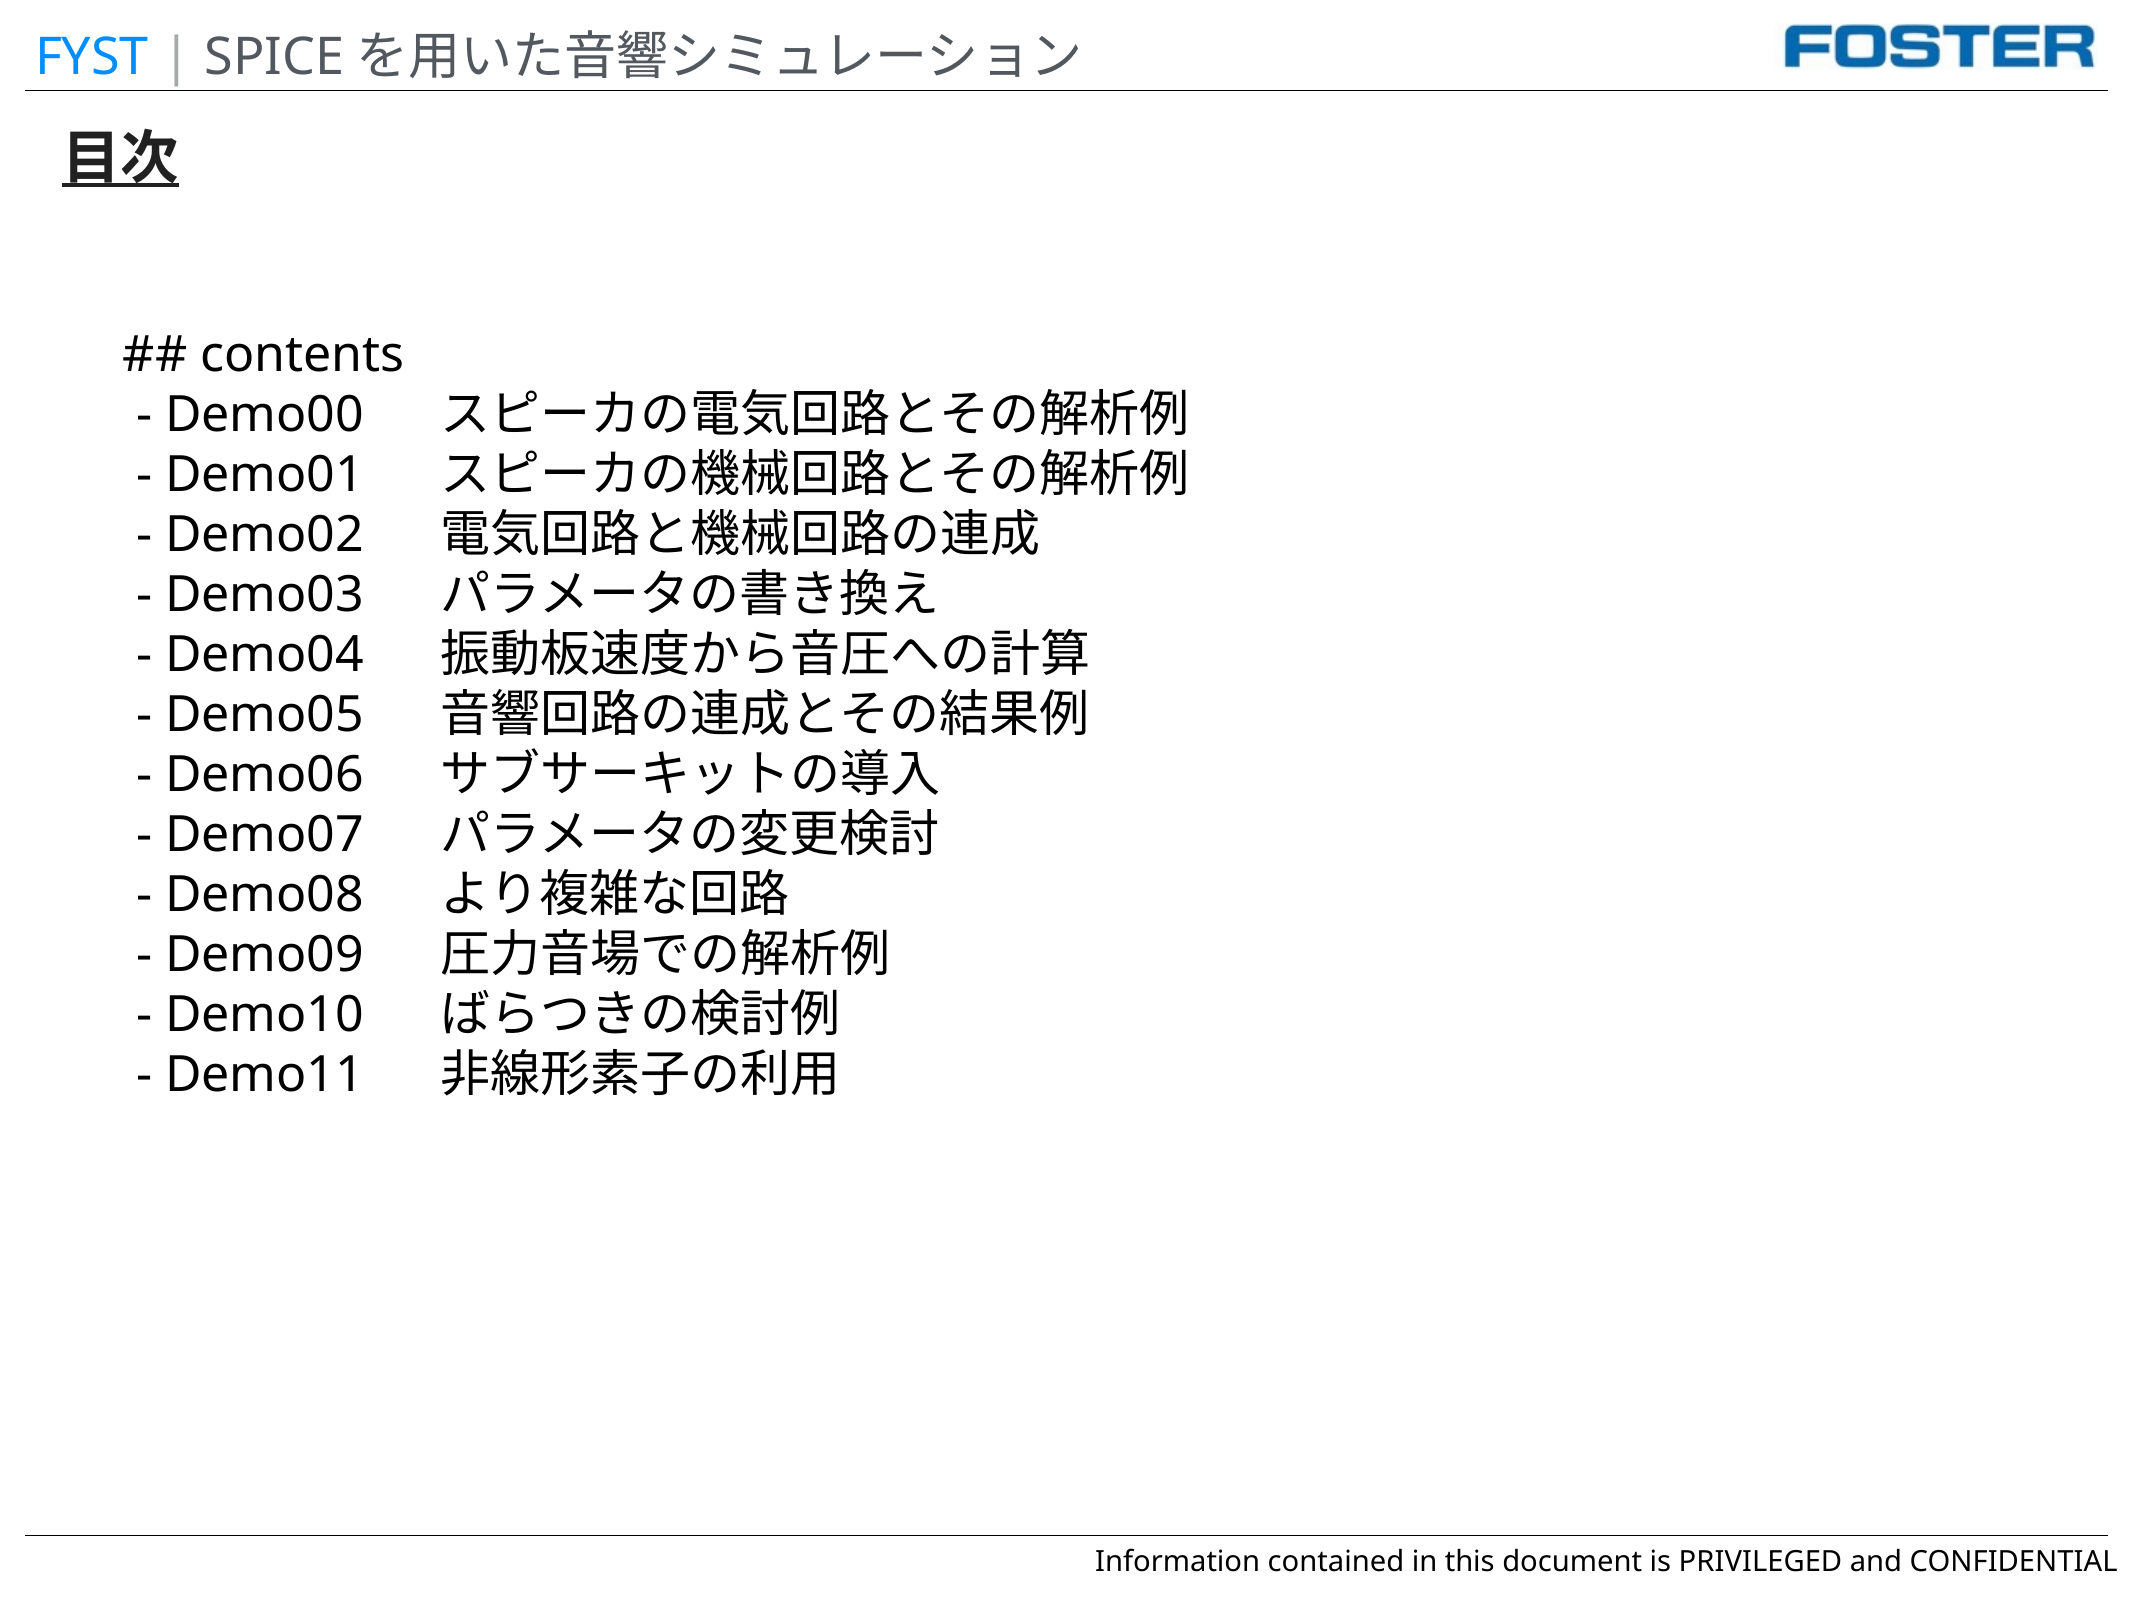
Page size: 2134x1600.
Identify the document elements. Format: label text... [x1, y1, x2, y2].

text_box ## contents - Demo00 スピーカの電気回路とその解析例 - Demo01 スピーカの機械回路とその解析例 - Demo02 電気回路と機械回路の連成 - Demo03 パラメータの書き換え - Demo04 振動板速度から音圧への計算 - Demo05 音響回路の連成とその結果例 - Demo06 サブサーキットの導入 - Demo07 パラメータの変更検討 - Demo08 より複雑な回路 - Demo09 圧力音場での解析例 - Demo10 ばらつきの検討例 - Demo11 非線形素子の利用 [114, 312, 1198, 1110]
picture [1774, 23, 2102, 70]
text_box FYST | SPICEを用いた音響シミュレーション [12, 13, 1746, 93]
text_box 目次 [53, 111, 188, 199]
